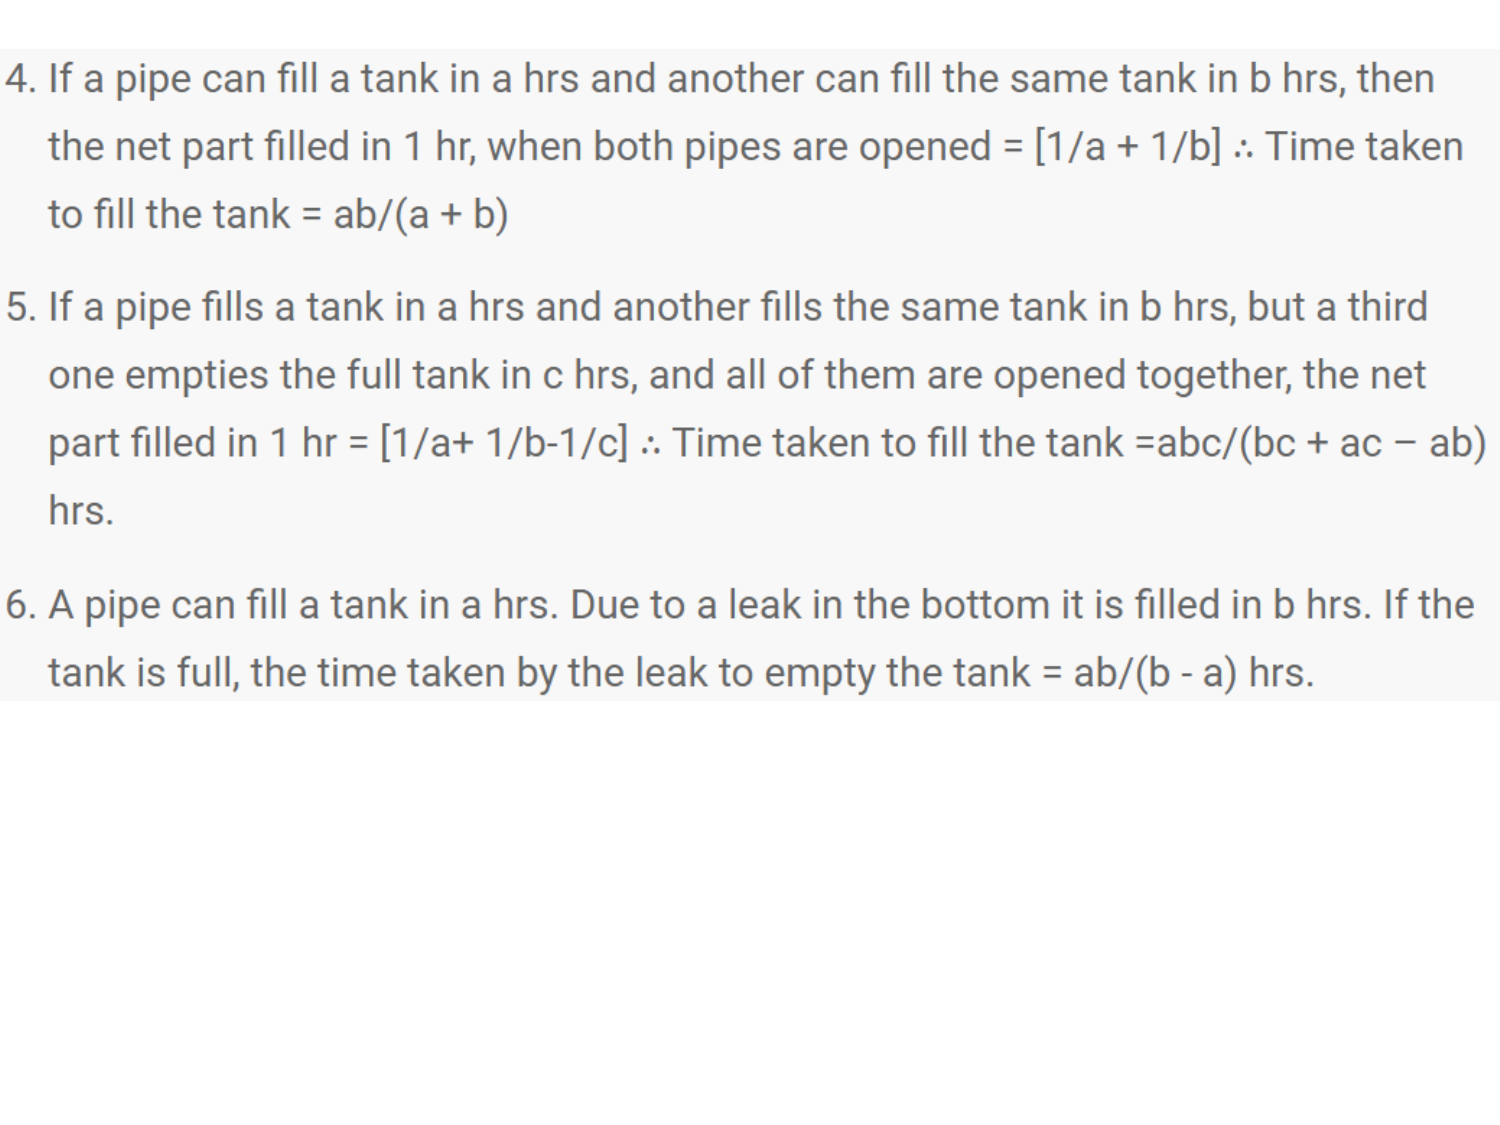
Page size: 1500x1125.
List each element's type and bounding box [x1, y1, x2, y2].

picture [0, 49, 1500, 702]
